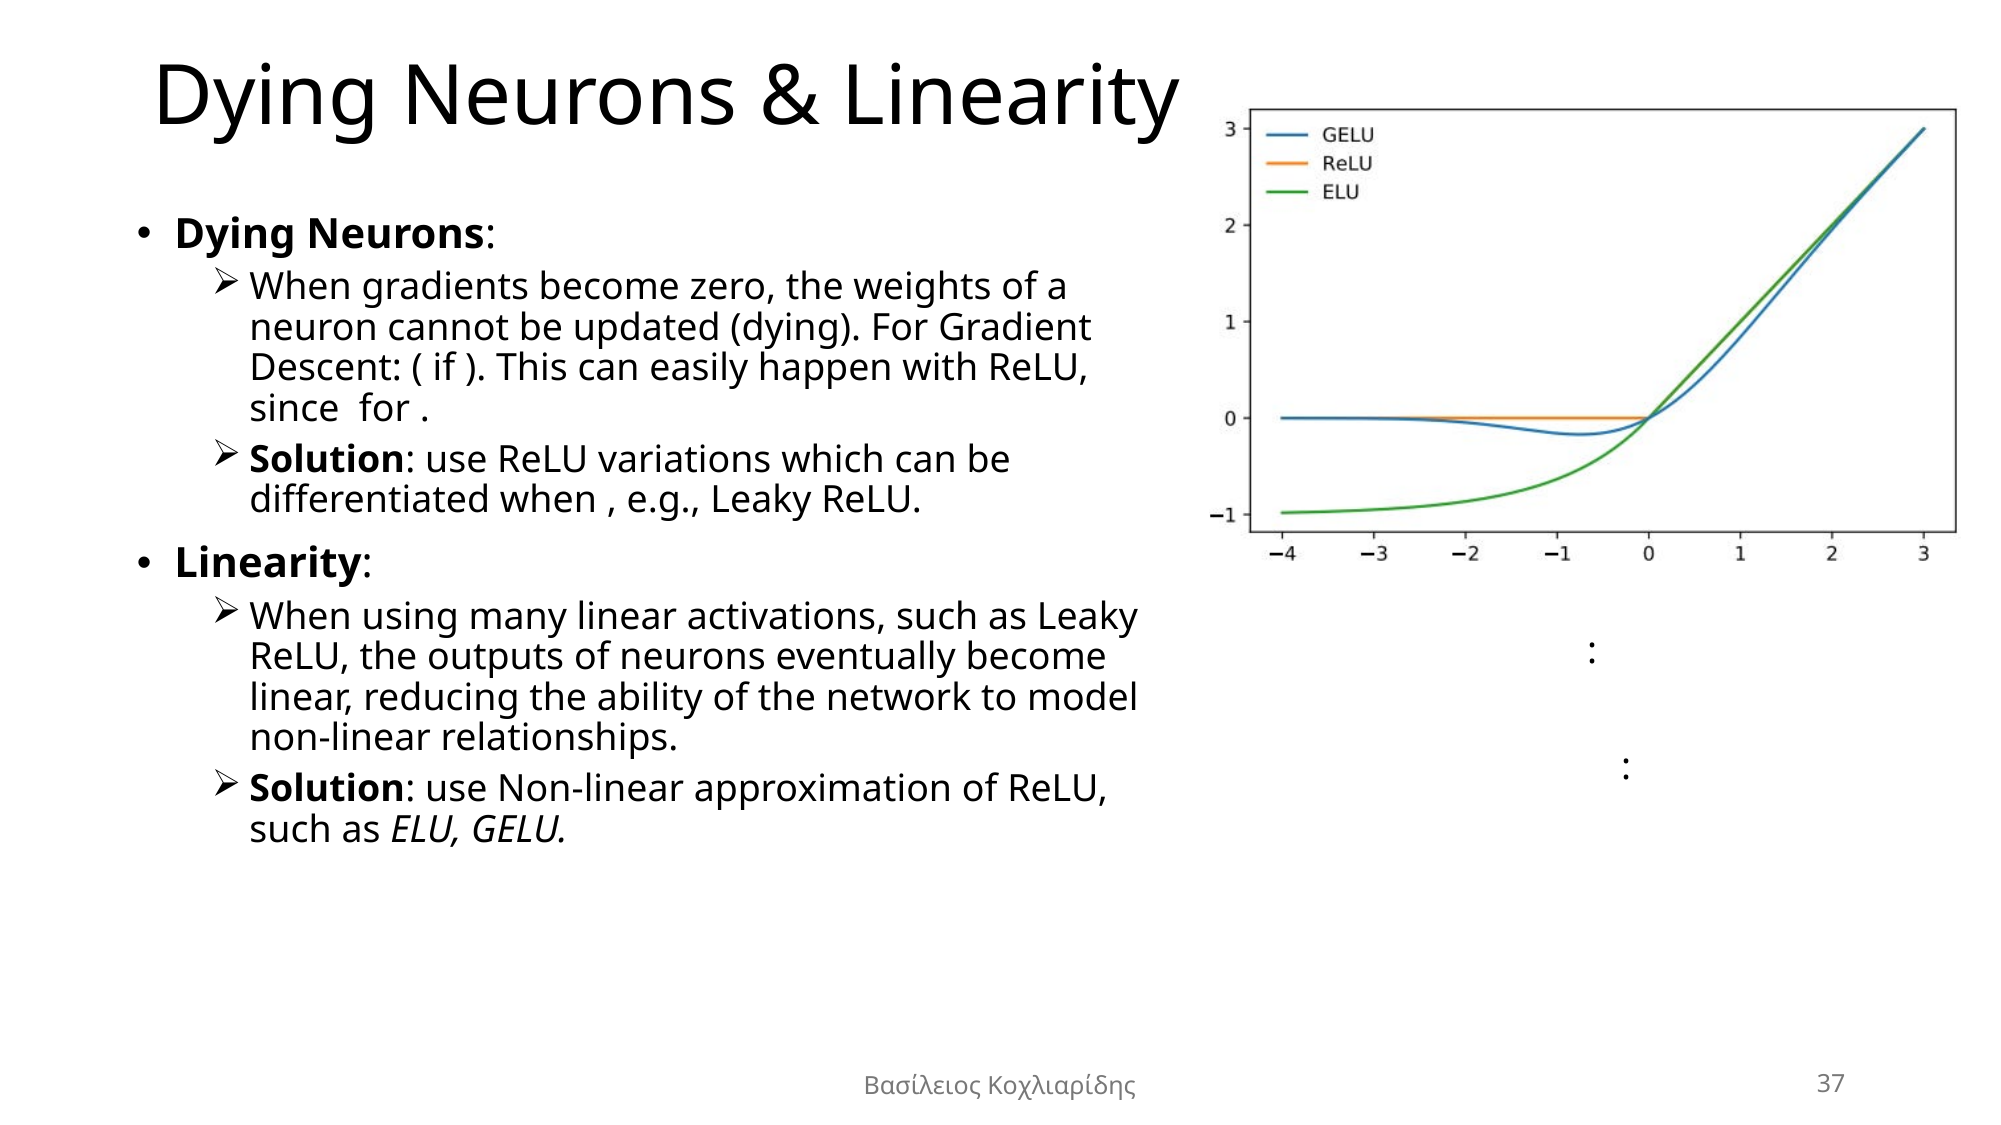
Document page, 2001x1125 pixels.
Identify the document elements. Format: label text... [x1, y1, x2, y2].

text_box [1209, 84, 1974, 854]
footer Βασίλειος Κοχλιαρίδης [662, 1054, 1338, 1115]
title Dying Neurons & Linearity [137, 14, 1863, 182]
slide_number 37 [1410, 1054, 1861, 1115]
